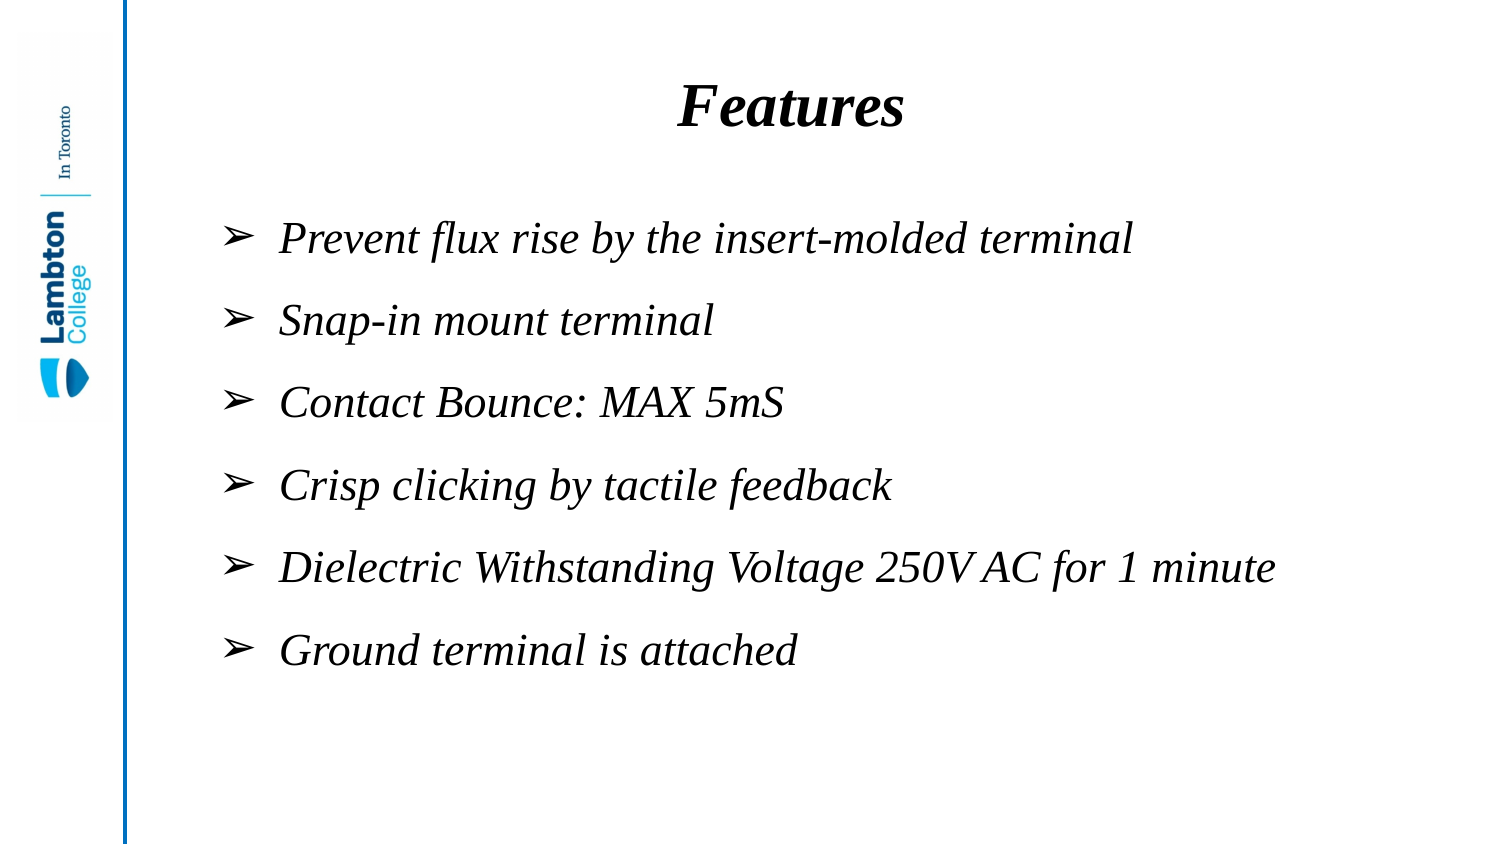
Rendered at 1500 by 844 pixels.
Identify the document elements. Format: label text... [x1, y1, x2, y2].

subtitle Prevent flux rise by the insert-molded terminal Snap-in mount terminal Contact Bounce: MAX 5mS Crisp clicking by tactile feedback Dielectric Withstanding Voltage 250V AC for 1 minute Ground terminal is attached [192, 174, 1392, 814]
picture [18, 33, 113, 422]
title Features [192, 38, 1392, 165]
